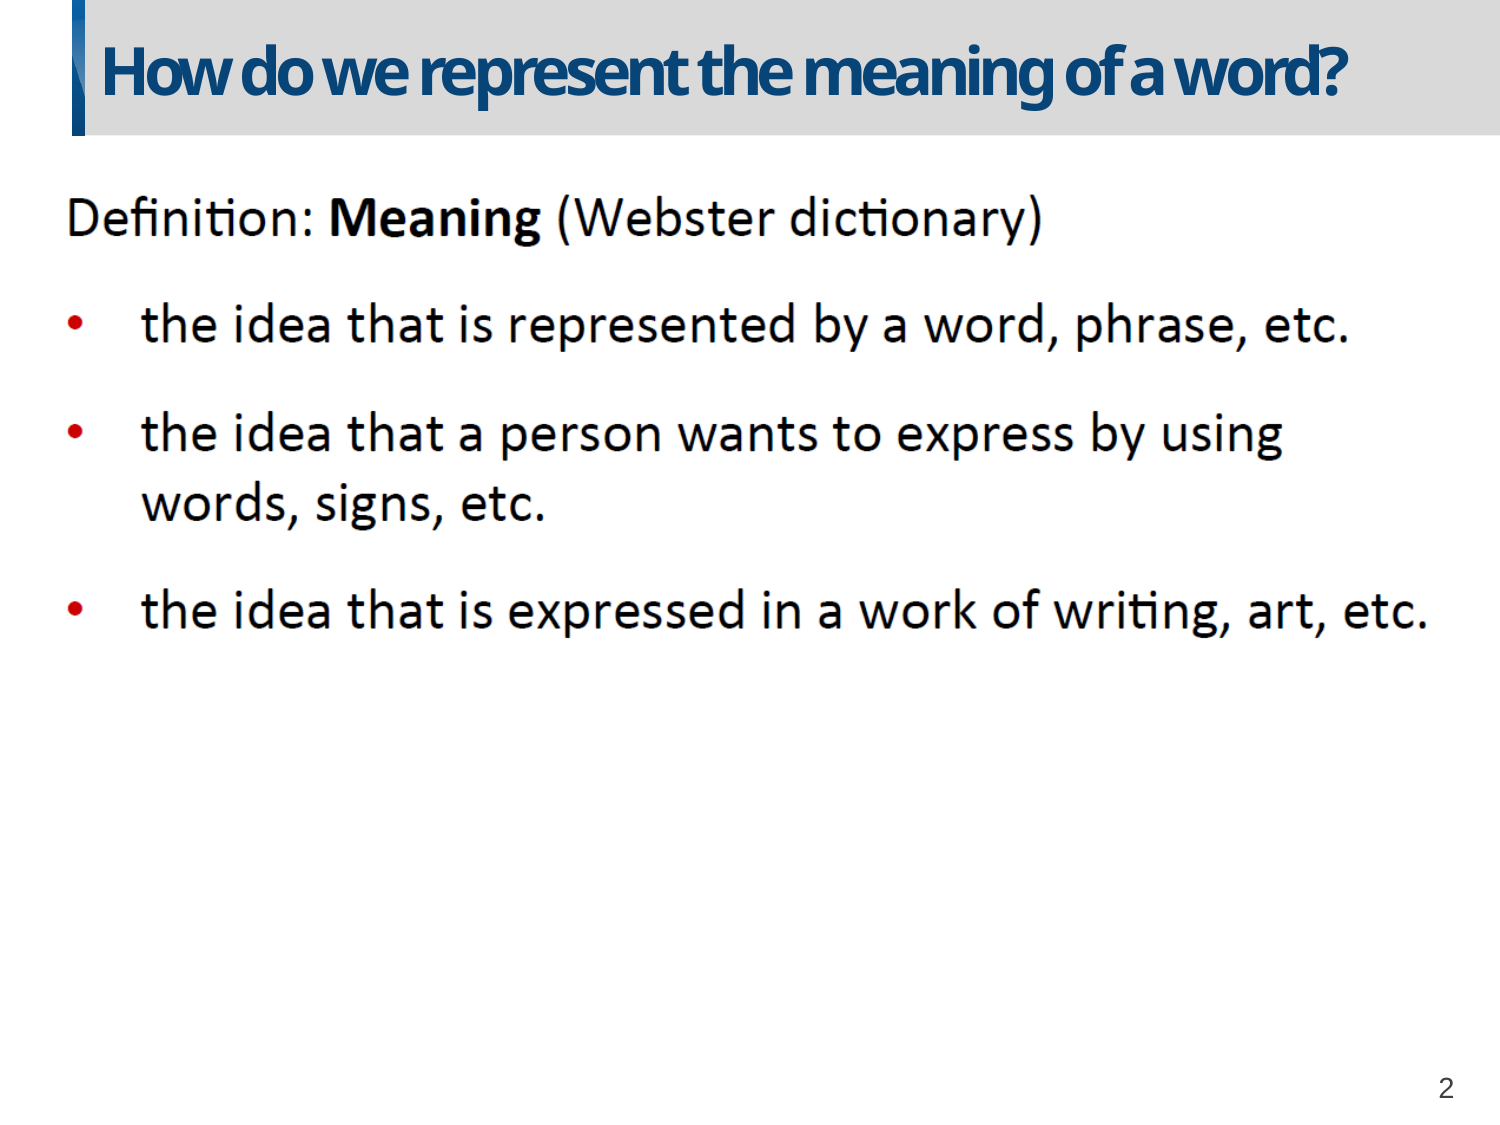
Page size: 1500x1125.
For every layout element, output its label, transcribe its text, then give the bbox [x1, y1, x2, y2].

list How do we represent the meaning of a word? [84, 27, 1439, 111]
picture [0, 177, 1500, 657]
